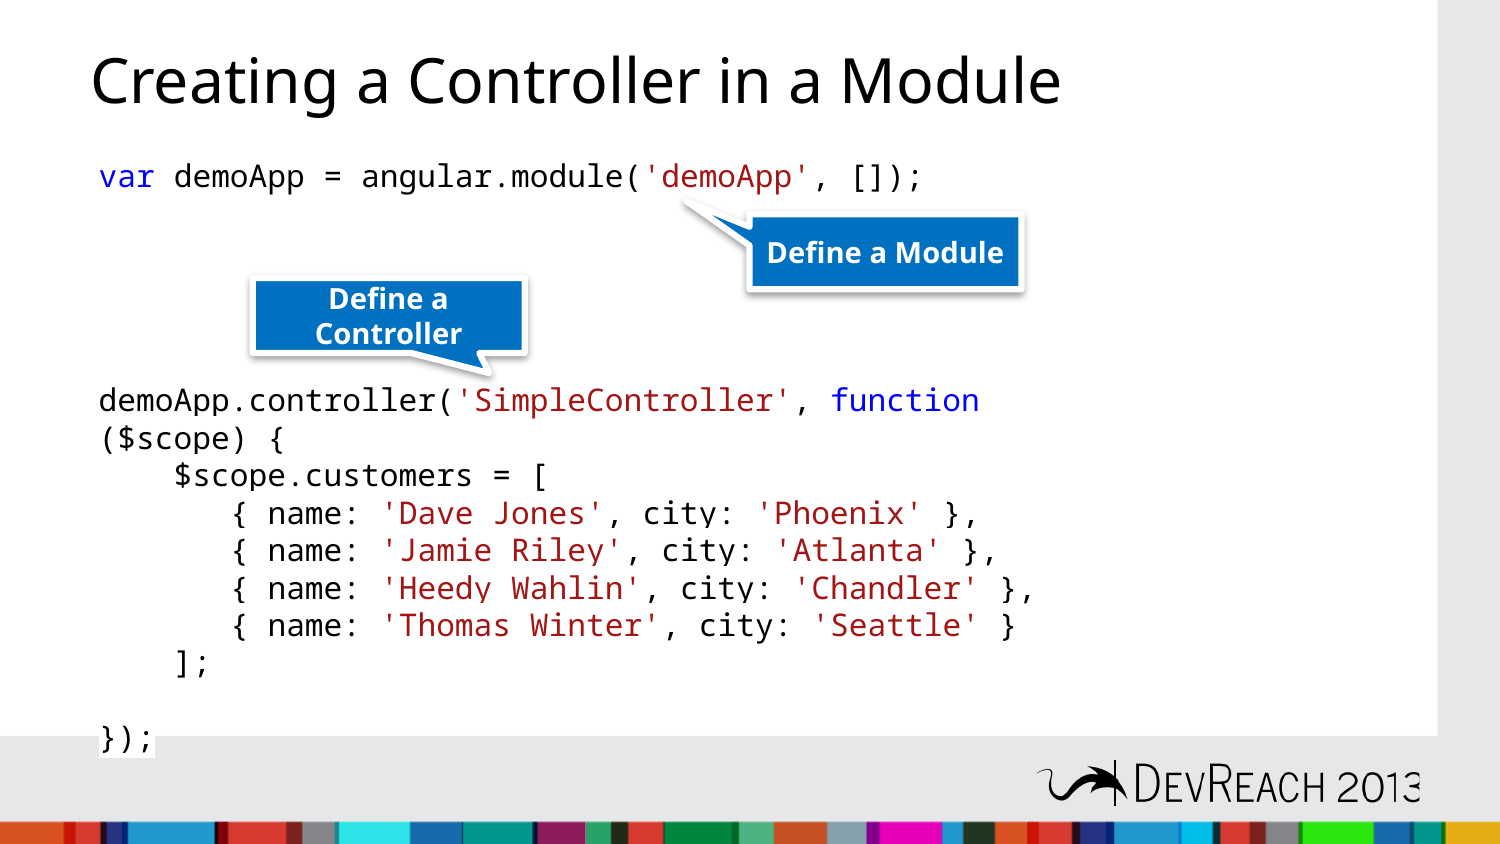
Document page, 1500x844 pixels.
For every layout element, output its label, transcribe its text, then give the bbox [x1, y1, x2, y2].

text_box var demoApp = angular.module('demoApp', []); demoApp.controller('SimpleController', function ($scope) { $scope.customers = [ { name: 'Dave Jones', city: 'Phoenix' }, { name: 'Jamie Riley', city: 'Atlanta' }, { name: 'Heedy Wahlin', city: 'Chandler' }, { name: 'Thomas Winter', city: 'Seattle' } ]; }); [84, 175, 1116, 763]
text_box Define a Controller [249, 274, 528, 377]
text_box Define a Module [683, 198, 1025, 293]
picture [0, 0, 1500, 844]
title Creating a Controller in a Module [75, 33, 1425, 175]
